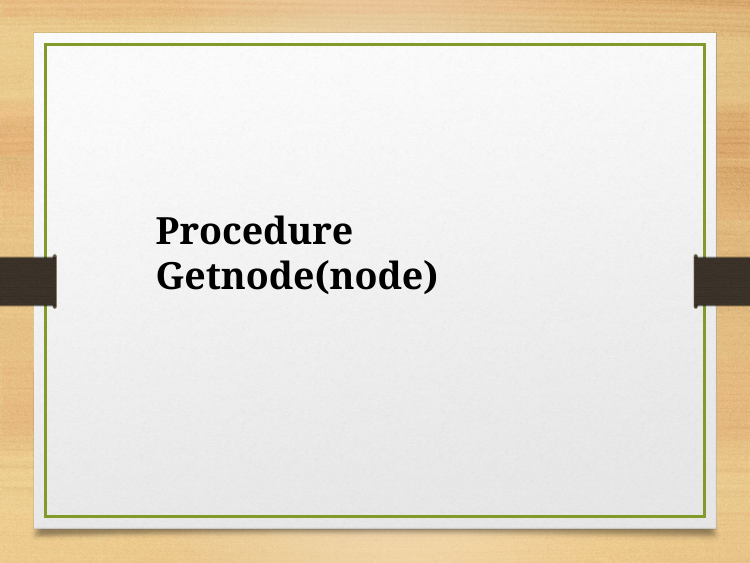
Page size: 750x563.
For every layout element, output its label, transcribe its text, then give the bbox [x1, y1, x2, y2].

text_box Procedure Getnode(node) [140, 199, 598, 305]
picture [0, 0, 750, 563]
